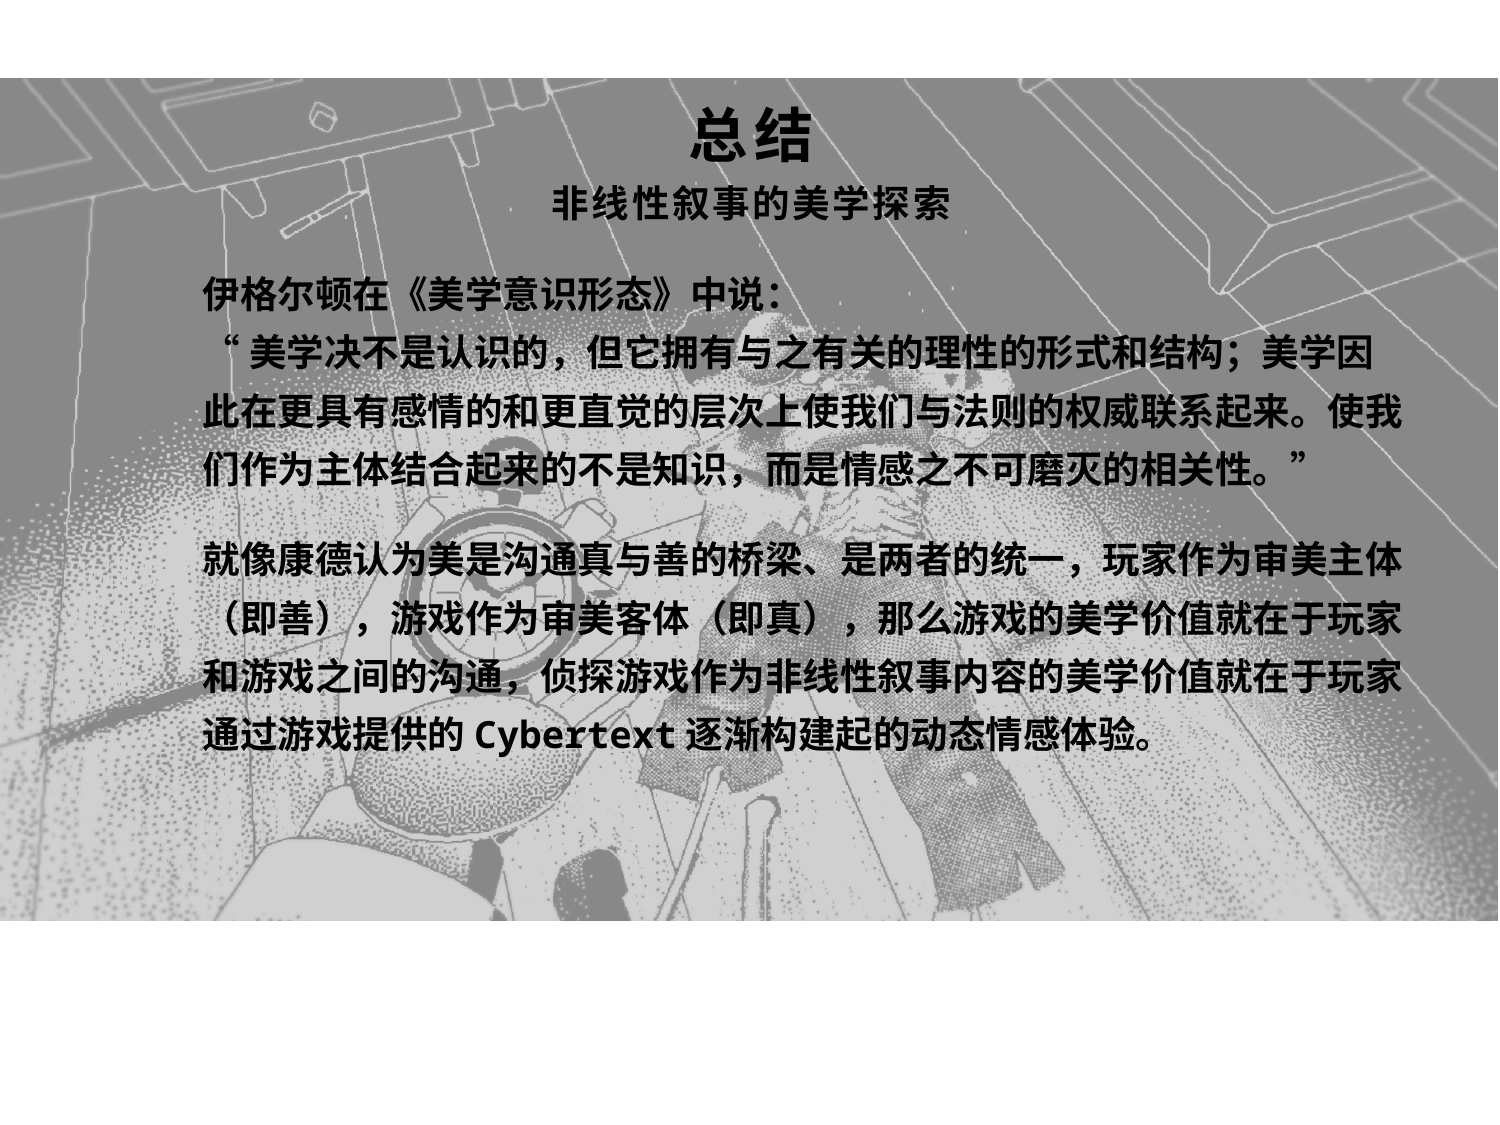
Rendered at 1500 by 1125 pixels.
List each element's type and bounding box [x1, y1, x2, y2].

picture [0, 78, 1498, 921]
